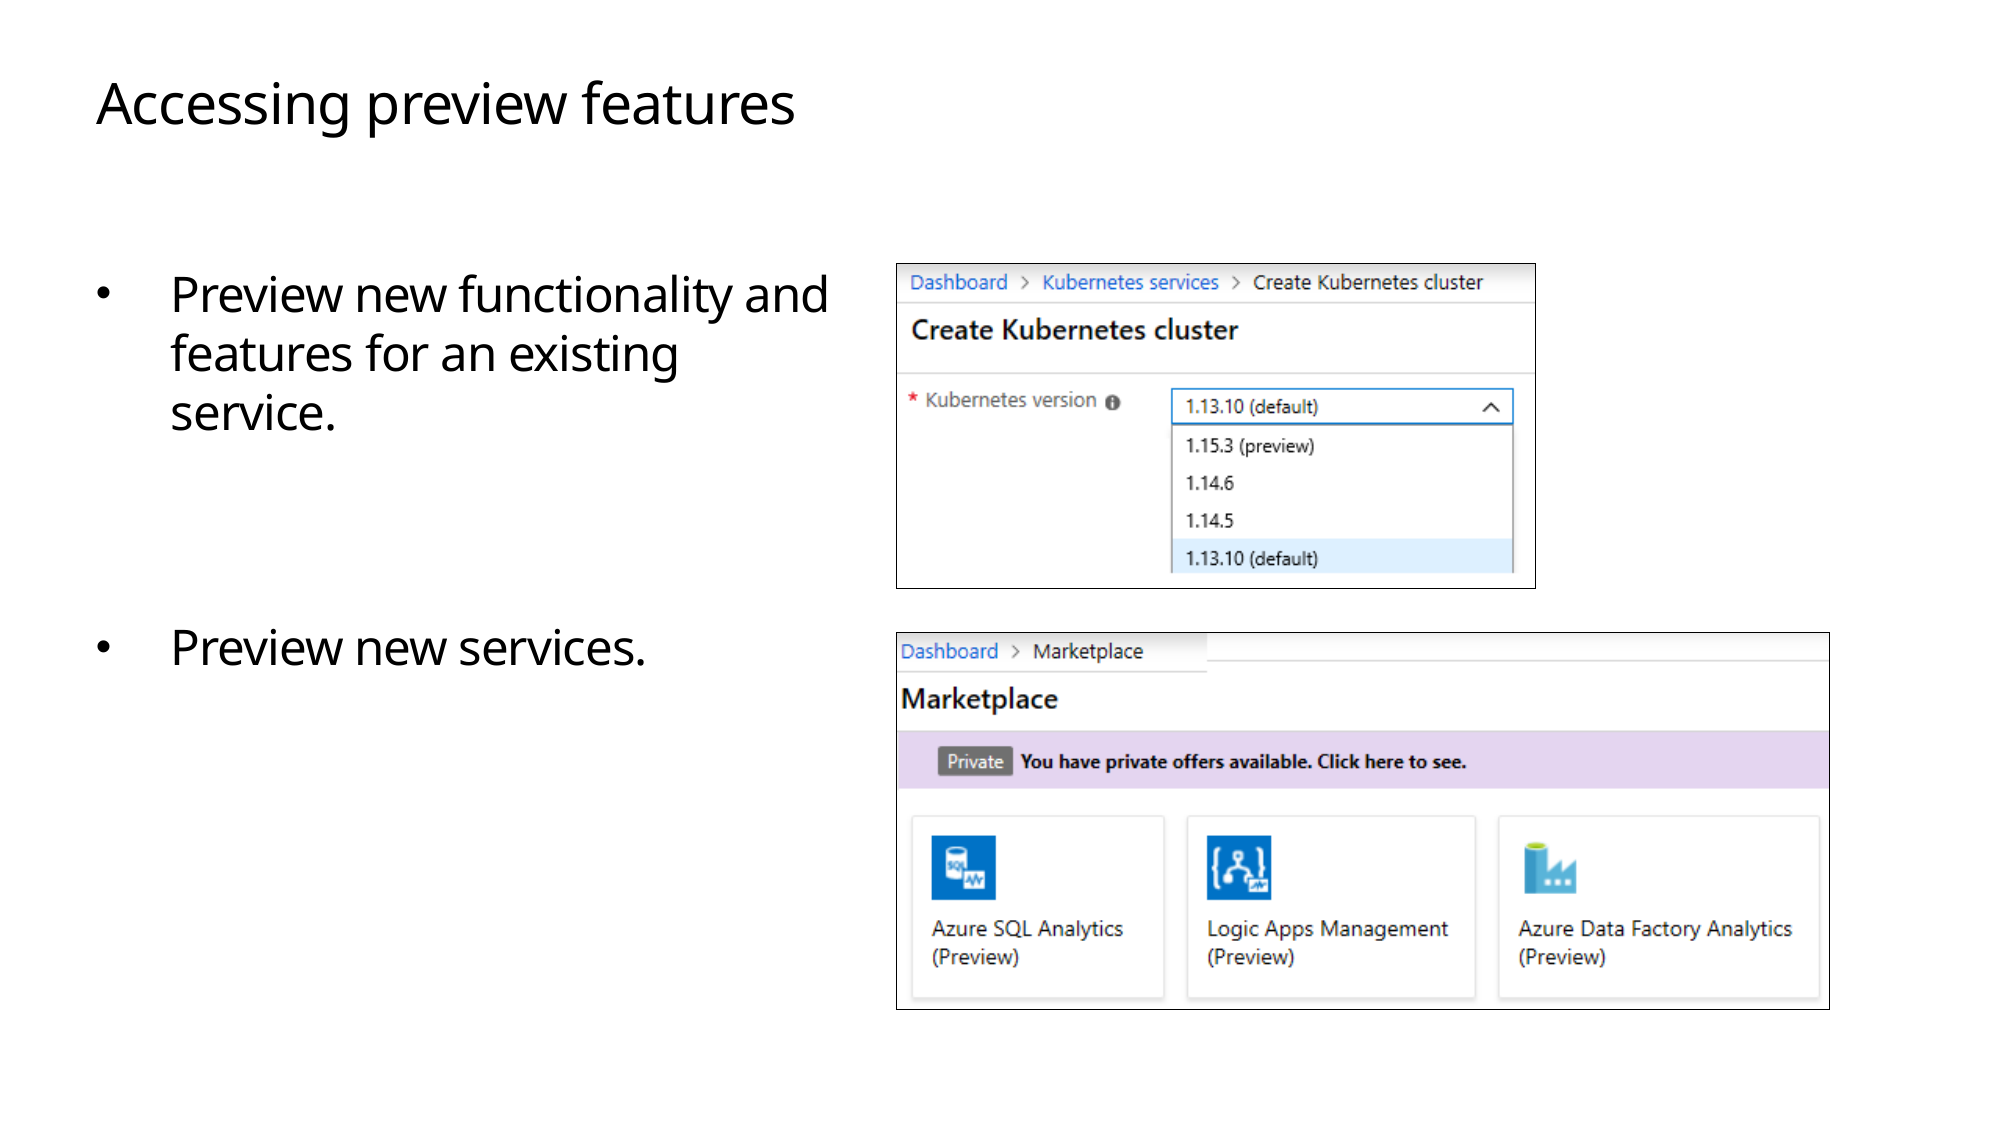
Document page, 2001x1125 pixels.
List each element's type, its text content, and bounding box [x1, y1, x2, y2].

picture [896, 263, 1536, 589]
title Accessing preview features [96, 75, 1904, 166]
picture [896, 632, 1830, 1010]
list Preview new functionality and features for an existing service. Preview new services. [95, 263, 838, 815]
